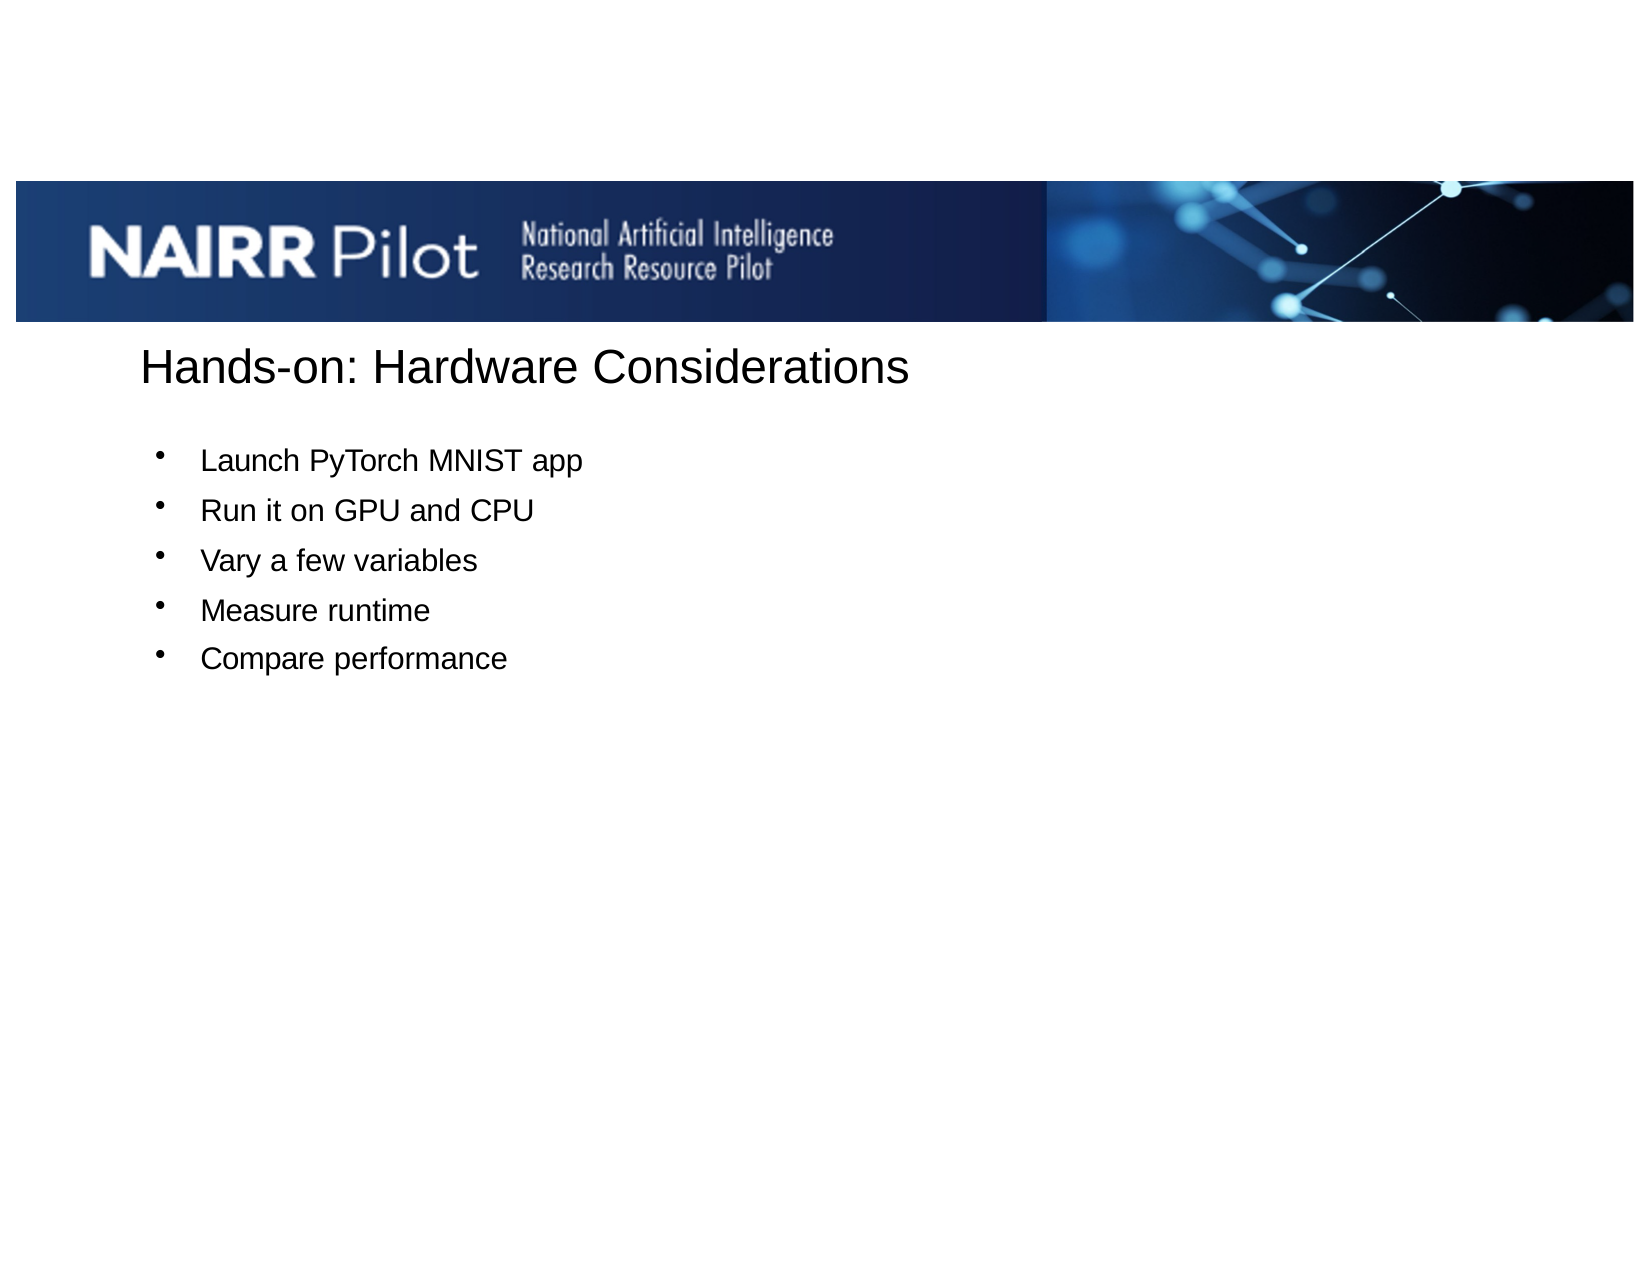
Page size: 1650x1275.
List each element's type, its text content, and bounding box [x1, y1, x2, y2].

picture [16, 181, 1634, 322]
title Hands-on: Hardware Considerations [137, 333, 1458, 549]
text_box Launch PyTorch MNIST app Run it on GPU and CPU Vary a few variables Measure runtime Compare performance [152, 425, 586, 677]
